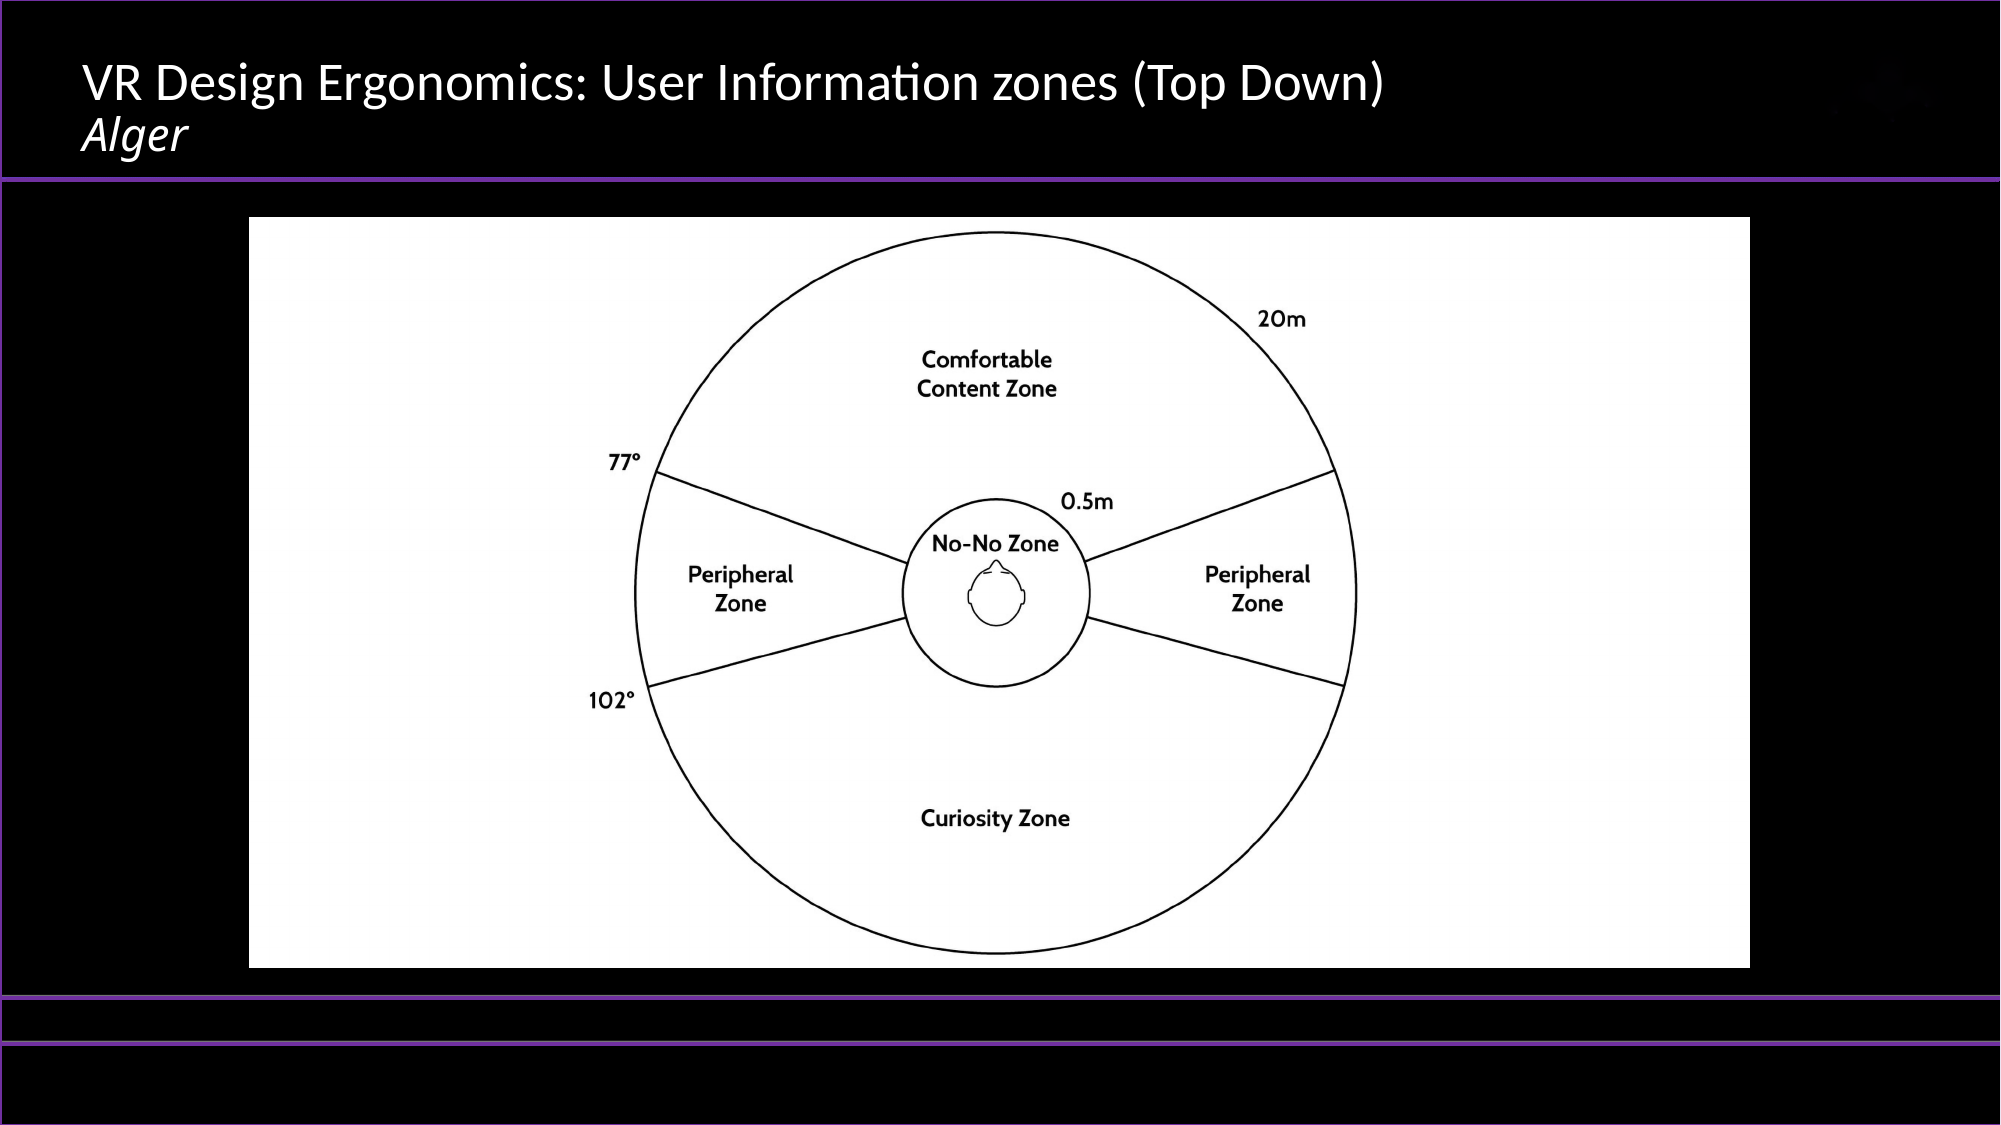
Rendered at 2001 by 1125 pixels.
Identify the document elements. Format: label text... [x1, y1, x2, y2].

title VR Design Ergonomics: User Information zones (Top Down) Alger [67, 45, 1793, 170]
picture [0, 0, 2001, 1125]
text_box [19, 201, 2000, 557]
